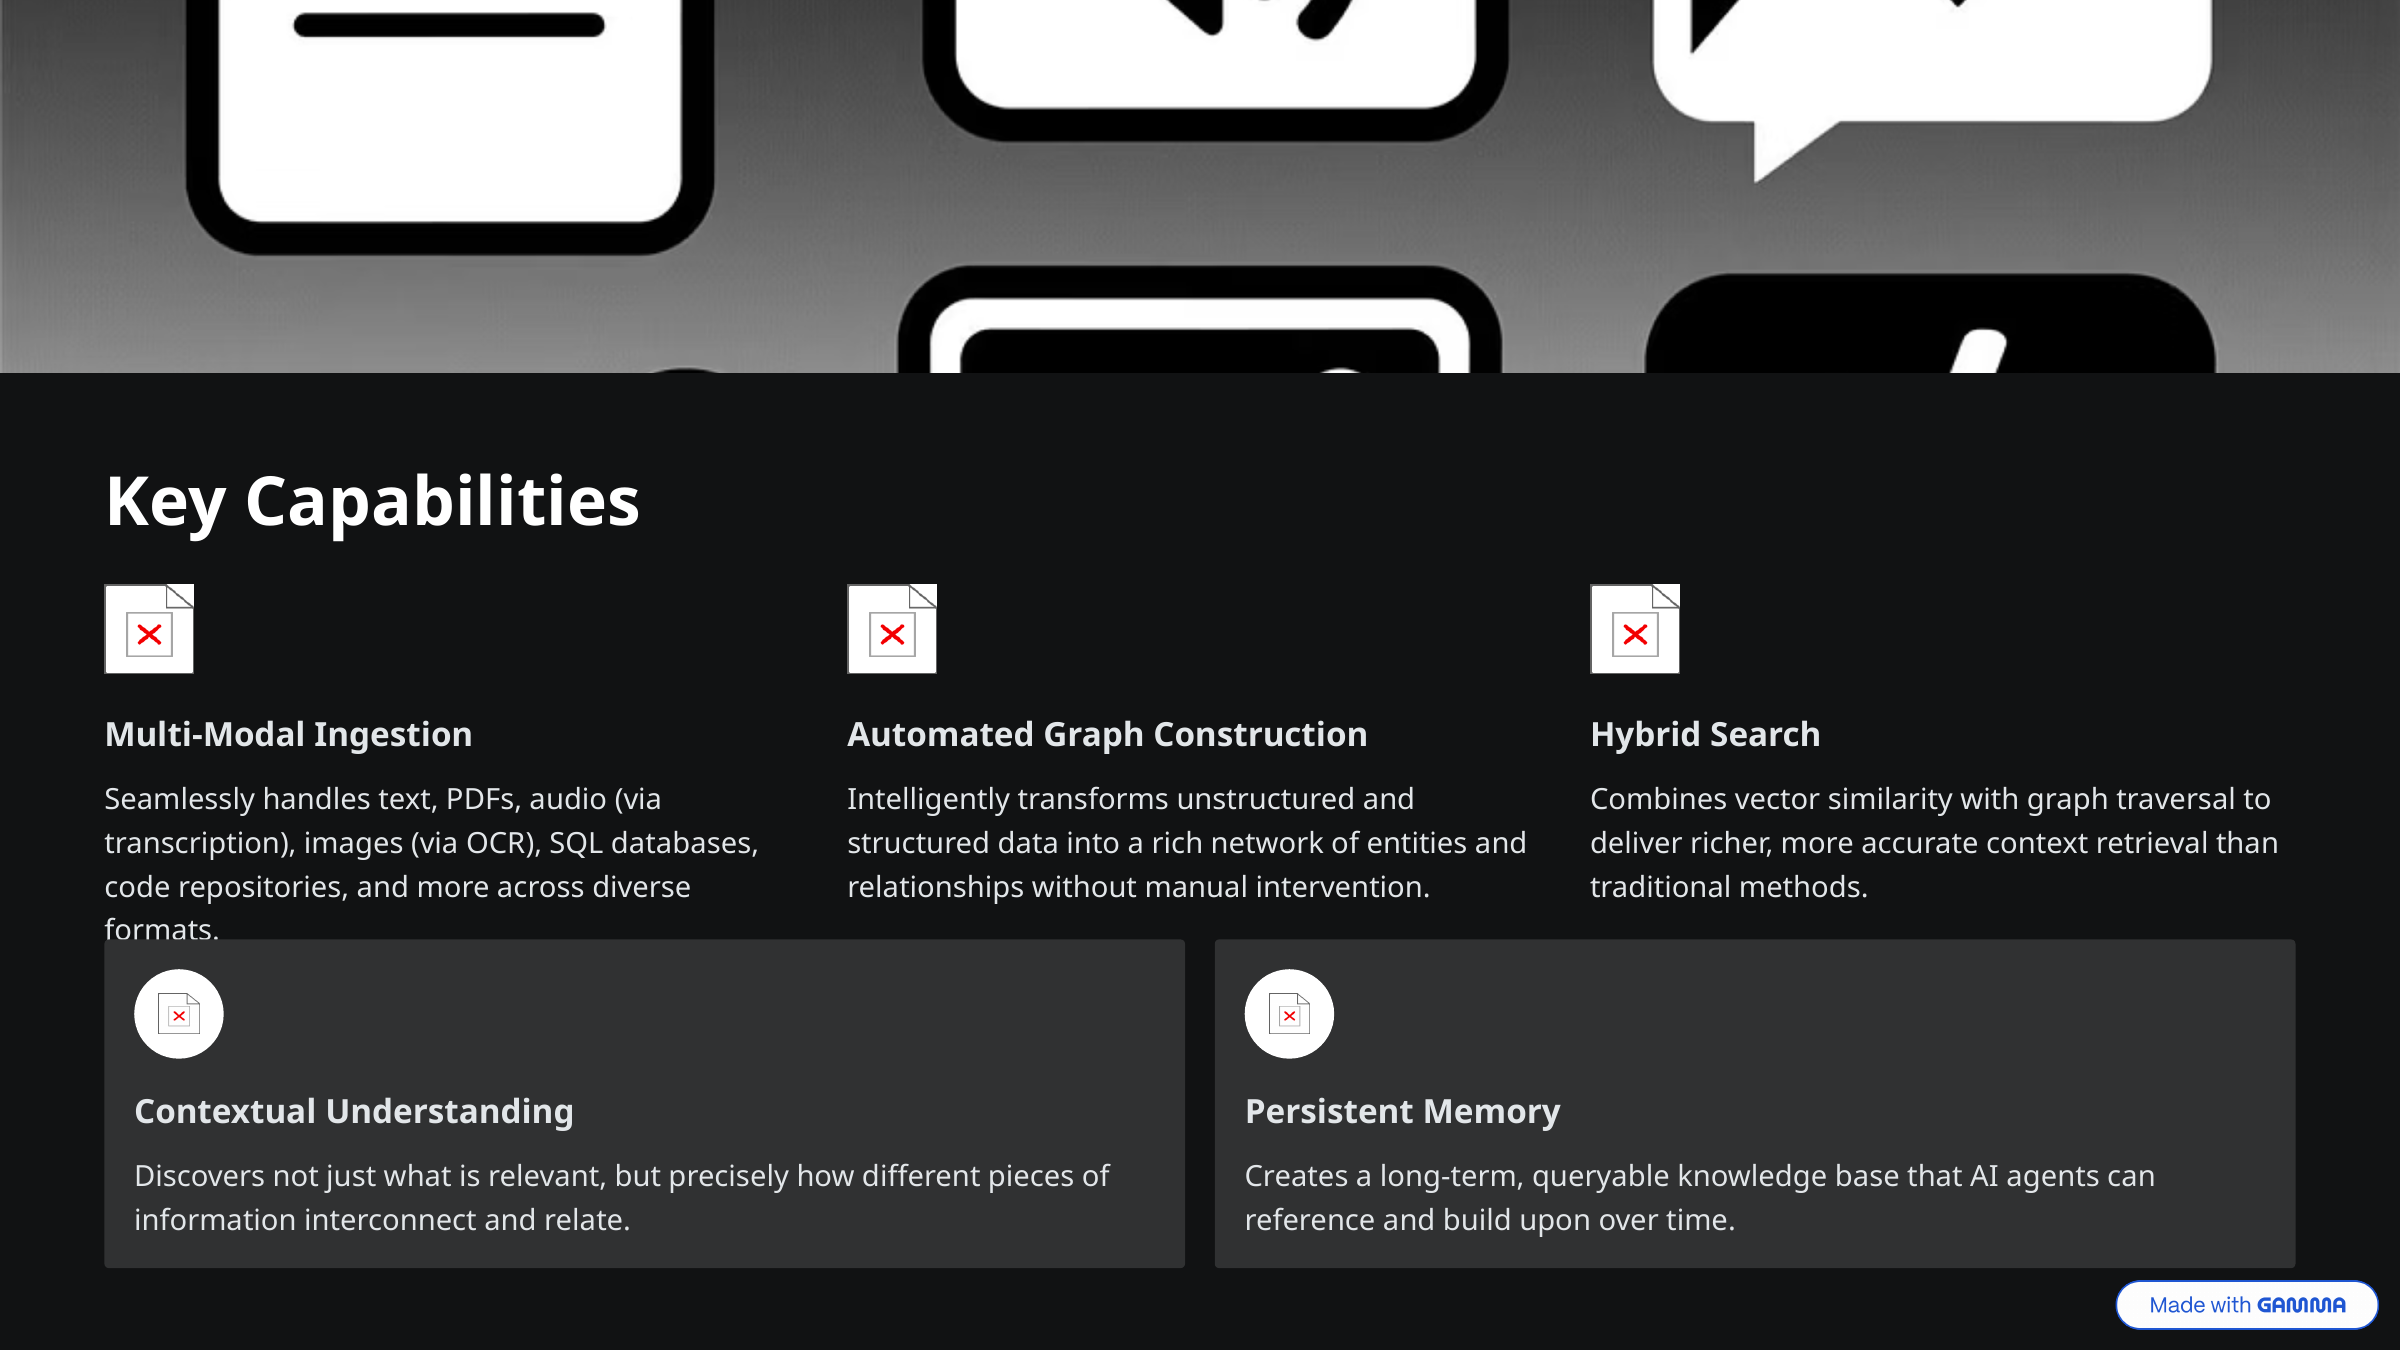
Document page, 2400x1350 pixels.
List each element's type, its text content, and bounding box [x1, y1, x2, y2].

text_box Automated Graph Construction [847, 711, 1406, 754]
text_box [1214, 939, 2296, 1269]
text_box Discovers not just what is relevant, but precisely how different pieces of information interconnect and relate. [134, 1148, 1156, 1239]
text_box [1244, 969, 1335, 1059]
picture [158, 993, 200, 1035]
text_box Multi-Modal Ingestion [104, 711, 496, 754]
picture [1269, 993, 1310, 1035]
text_box [104, 939, 1186, 1269]
picture [2106, 1271, 2389, 1339]
text_box Combines vector similarity with graph traversal to deliver richer, more accurate context retrieval than traditional methods. [1590, 771, 2296, 906]
text_box Persistent Memory [1244, 1088, 1584, 1131]
picture [1590, 584, 1680, 674]
picture [104, 584, 194, 674]
text_box Creates a long-term, queryable knowledge base that AI agents can reference and build upon over time. [1244, 1148, 2266, 1239]
picture [0, 0, 2400, 373]
text_box Key Capabilities [104, 455, 783, 540]
text_box Hybrid Search [1590, 711, 1930, 754]
text_box [134, 969, 224, 1059]
picture [847, 584, 937, 674]
text_box Seamlessly handles text, PDFs, audio (via transcription), images (via OCR), SQL databases, code repositories, and more across diverse formats. [104, 771, 810, 906]
text_box Intelligently transforms unstructured and structured data into a rich network of entities and relationships without manual intervention. [847, 771, 1553, 906]
text_box Contextual Understanding [134, 1088, 605, 1131]
